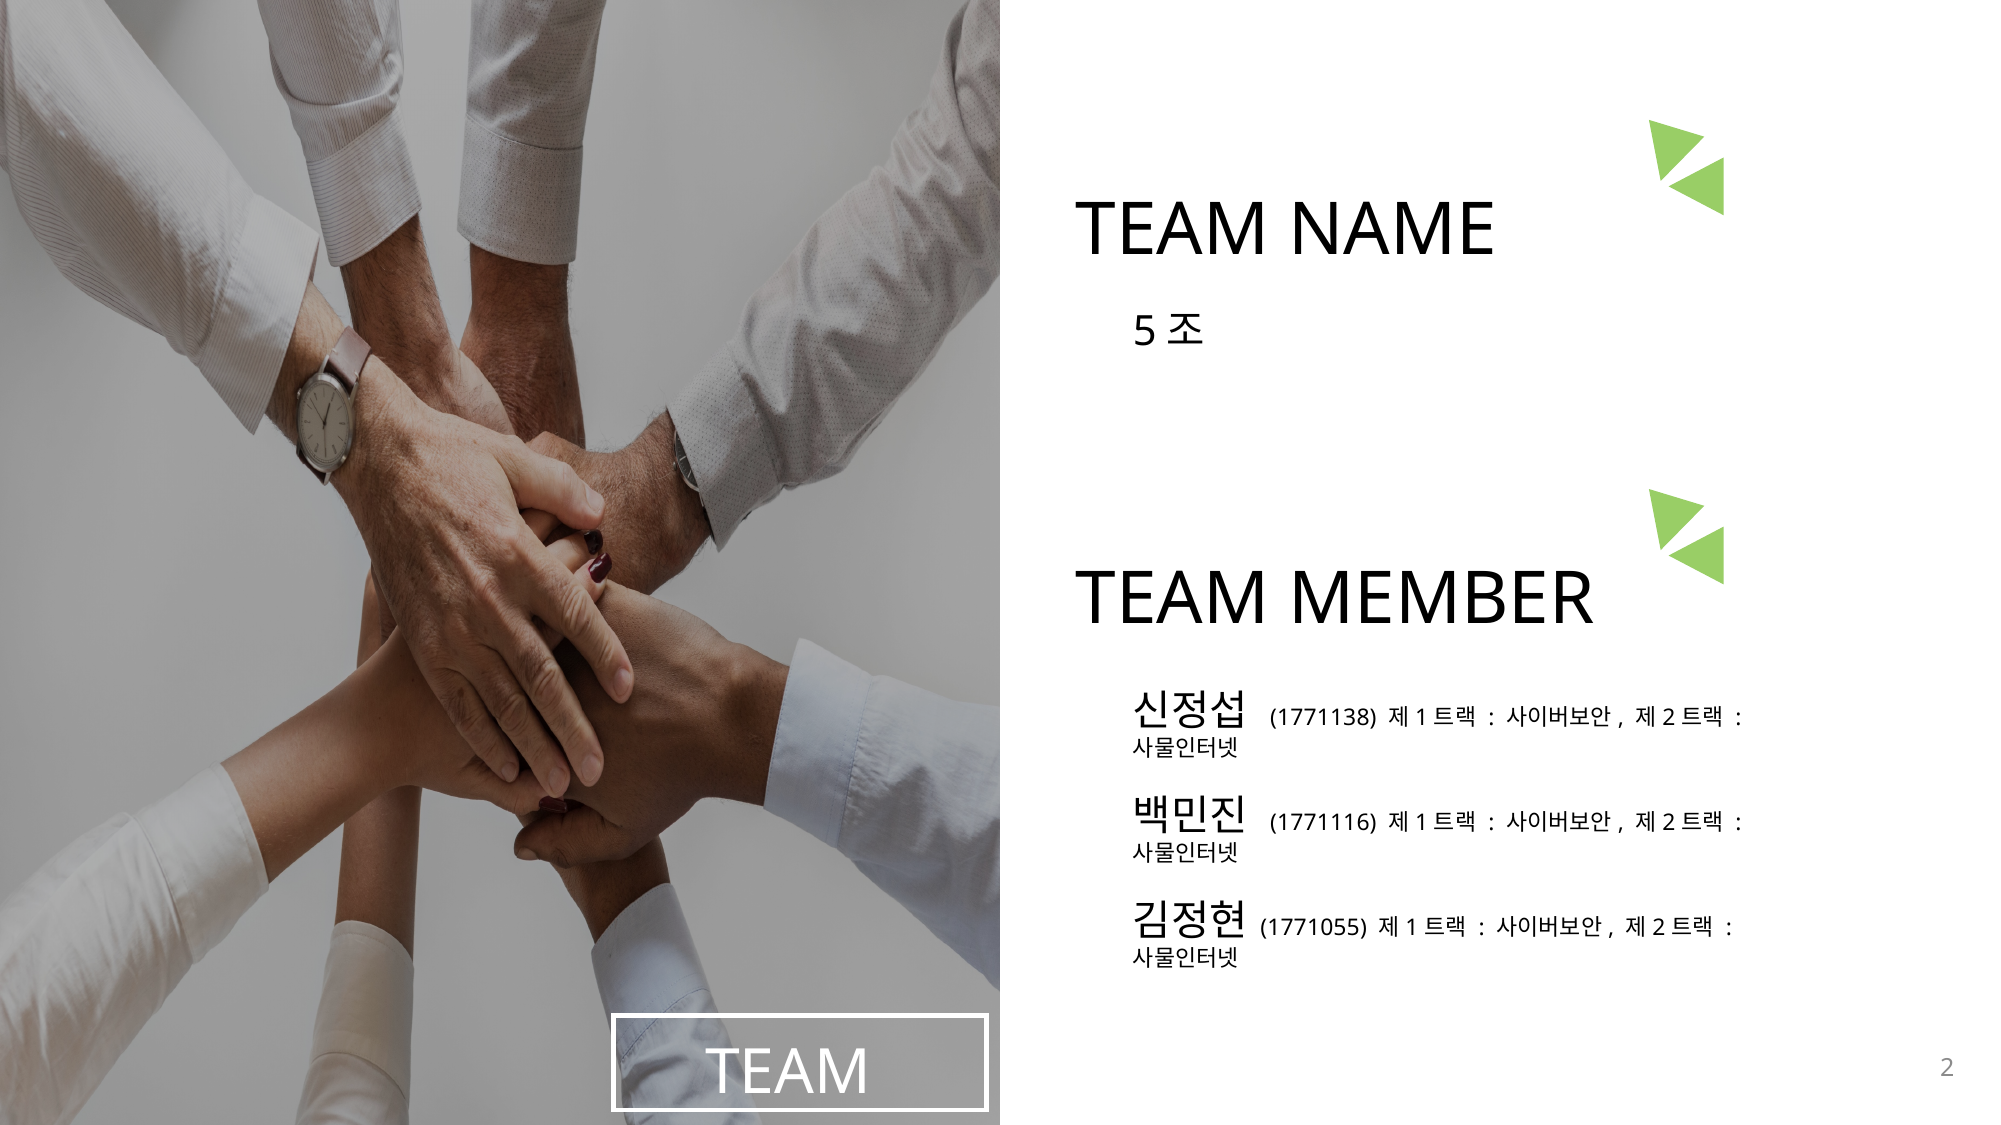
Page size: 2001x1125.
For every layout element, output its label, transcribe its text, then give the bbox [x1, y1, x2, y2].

text_box [1647, 118, 1707, 184]
text_box [1666, 524, 1725, 587]
picture [0, 0, 1000, 1125]
slide_number 2 [1519, 1038, 1970, 1099]
text_box 5조 [1118, 295, 1801, 361]
text_box [1647, 487, 1707, 553]
text_box 신정섭 (1771138) 제1트랙 : 사이버보안, 제2트랙 : 사물인터넷 백민진 (1771116) 제1트랙 : 사이버보안, 제2트랙 : 사물인터넷 김정현 (1771055) 제1트랙 : 사이버보안, 제2트랙 : 사물인터넷 [1118, 676, 1801, 979]
text_box [1666, 155, 1725, 217]
text_box TEAM NAME [1060, 174, 1744, 277]
text_box TEAM MEMBER [1060, 543, 1744, 646]
